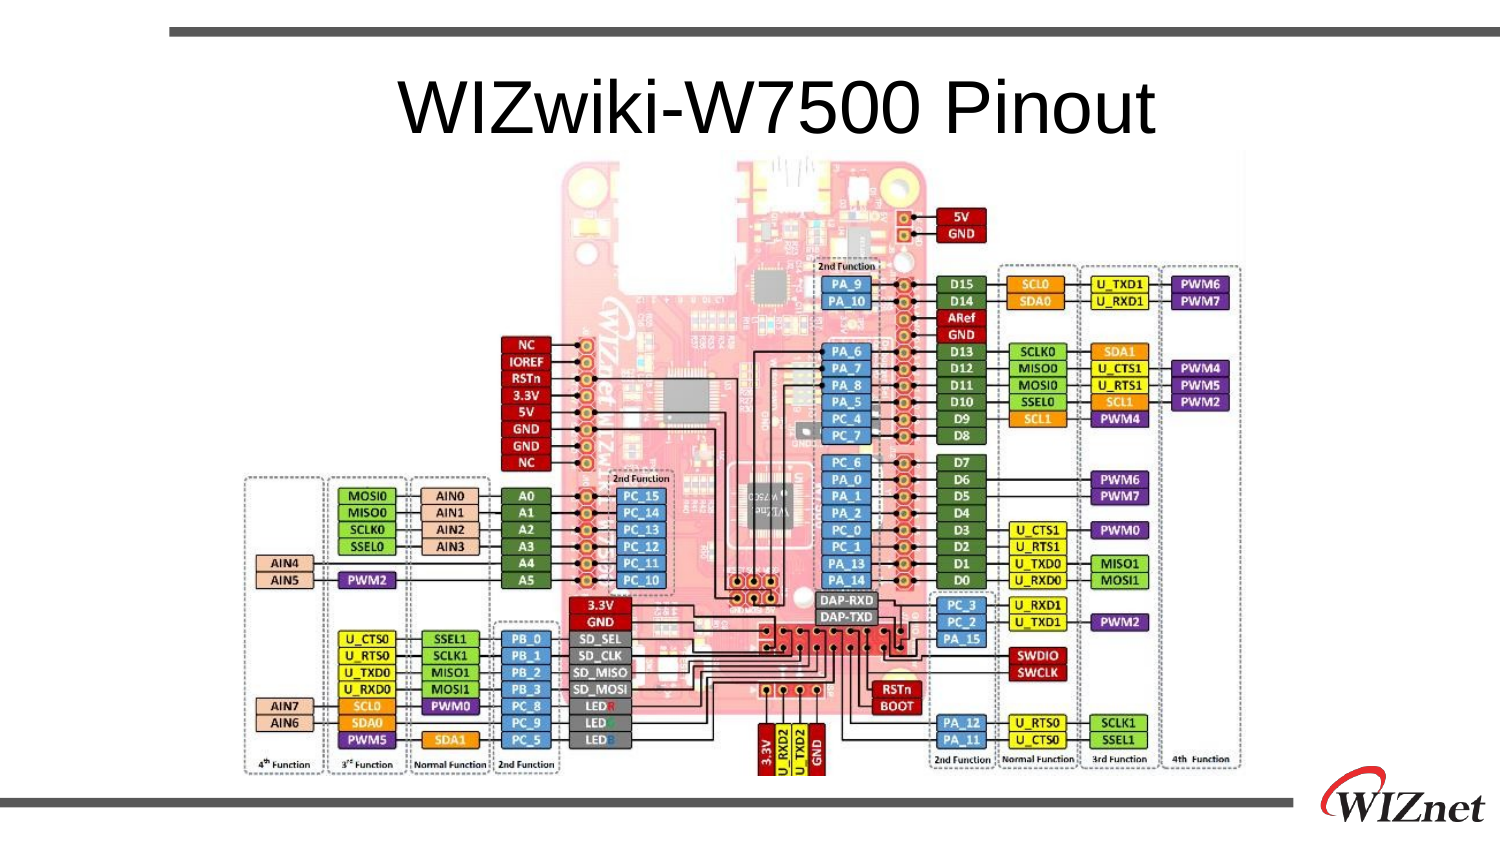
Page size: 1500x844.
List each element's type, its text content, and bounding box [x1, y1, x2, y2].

text_box [242, 150, 1246, 776]
text_box [0, 797, 1294, 808]
text_box [169, 27, 1500, 37]
title WIZwiki-W7500 Pinout [395, 59, 1425, 200]
text_box [1316, 762, 1486, 822]
